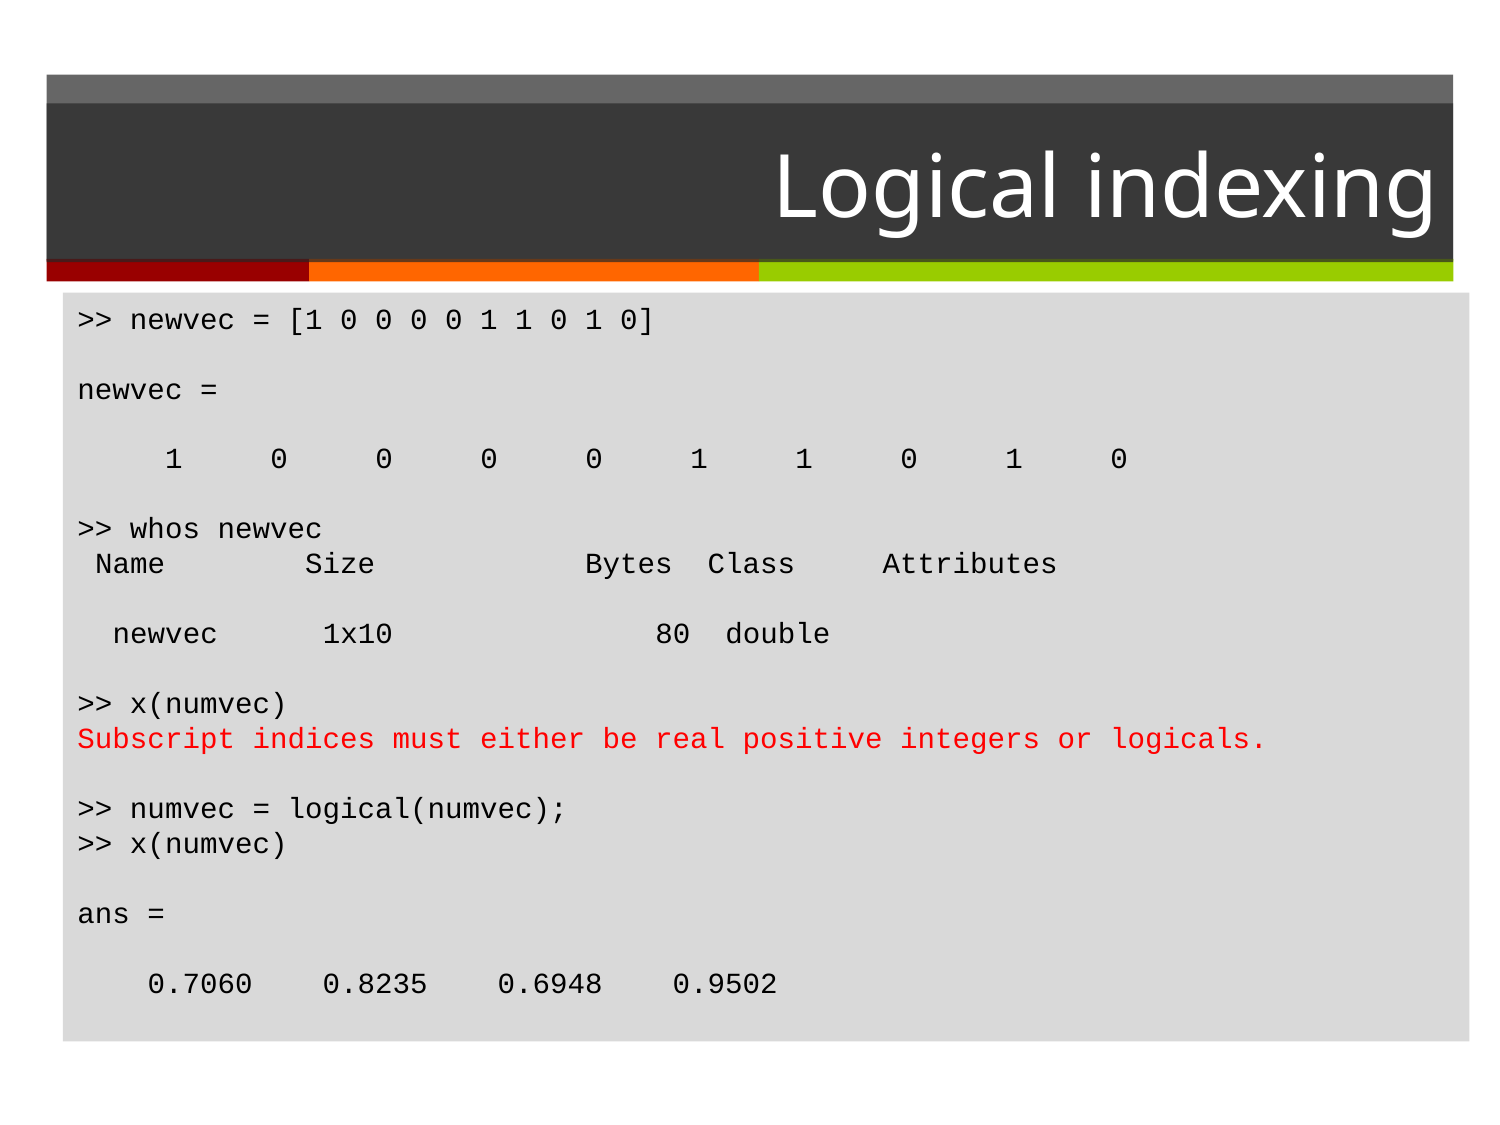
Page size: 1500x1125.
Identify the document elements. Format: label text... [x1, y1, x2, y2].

title Logical indexing [46, 103, 1454, 263]
text_box >> newvec = [1 0 0 0 0 1 1 0 1 0] newvec = 1 0 0 0 0 1 1 0 1 0 >> whos newvec Name Size Bytes Class Attributes newvec 1x10 80 double >> x(numvec) Subscript indices must either be real positive integers or logicals. >> numvec = logical(numvec); >> x(numvec) ans = 0.7060 0.8235 0.6948 0.9502 [62, 292, 1470, 1042]
